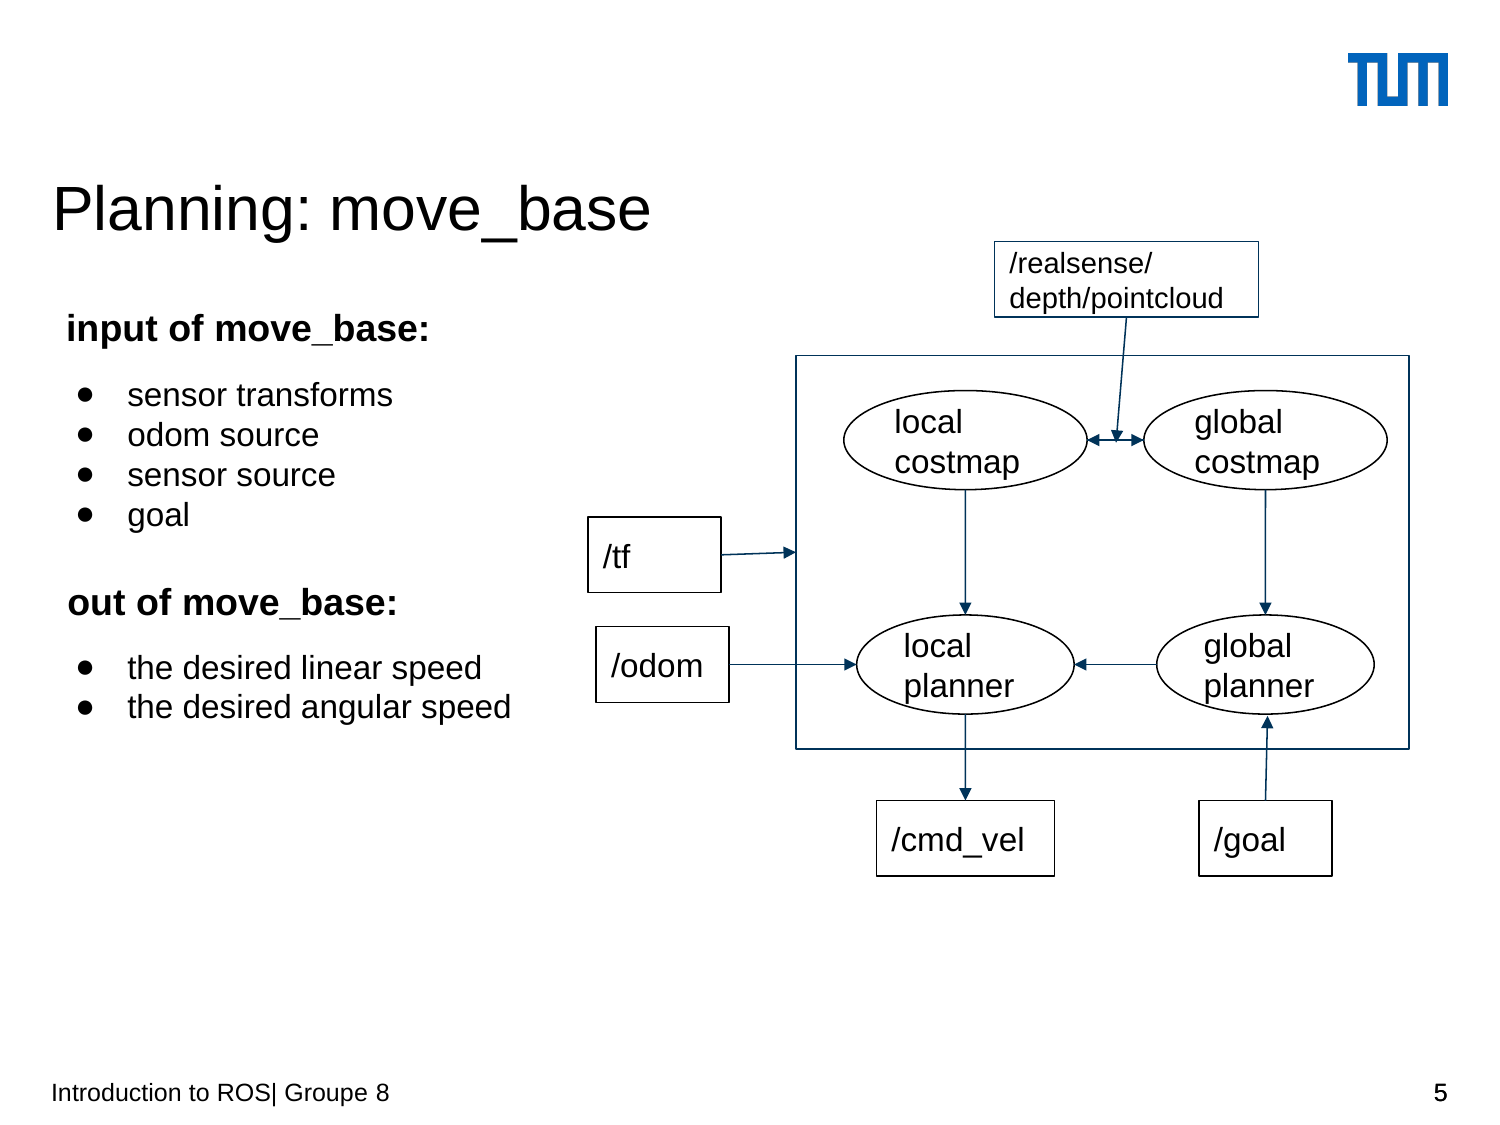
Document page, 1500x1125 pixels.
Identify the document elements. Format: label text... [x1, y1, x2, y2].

footer Introduction to ROS| Groupe 8 [51, 1061, 1112, 1122]
slide_number 5 [1112, 1061, 1448, 1122]
text_box /realsense/depth/pointcloud [994, 241, 1259, 318]
picture [1348, 53, 1448, 106]
text_box local costmap [843, 390, 1087, 490]
text_box /goal [1198, 800, 1333, 877]
list sensor transforms odom source sensor source goal [52, 365, 749, 500]
text_box /odom [680, 626, 730, 638]
list the desired linear speed the desired angular speed [52, 638, 749, 738]
text_box [795, 355, 1410, 749]
text_box out of move_base: [52, 562, 680, 638]
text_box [720, 552, 797, 556]
text_box /tf [588, 516, 722, 593]
text_box global costmap [1143, 390, 1388, 490]
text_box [1115, 316, 1127, 437]
text_box input of move_base: [50, 289, 679, 365]
title Planning: move_base [52, 163, 1449, 351]
text_box /cmd_vel [876, 800, 1055, 877]
